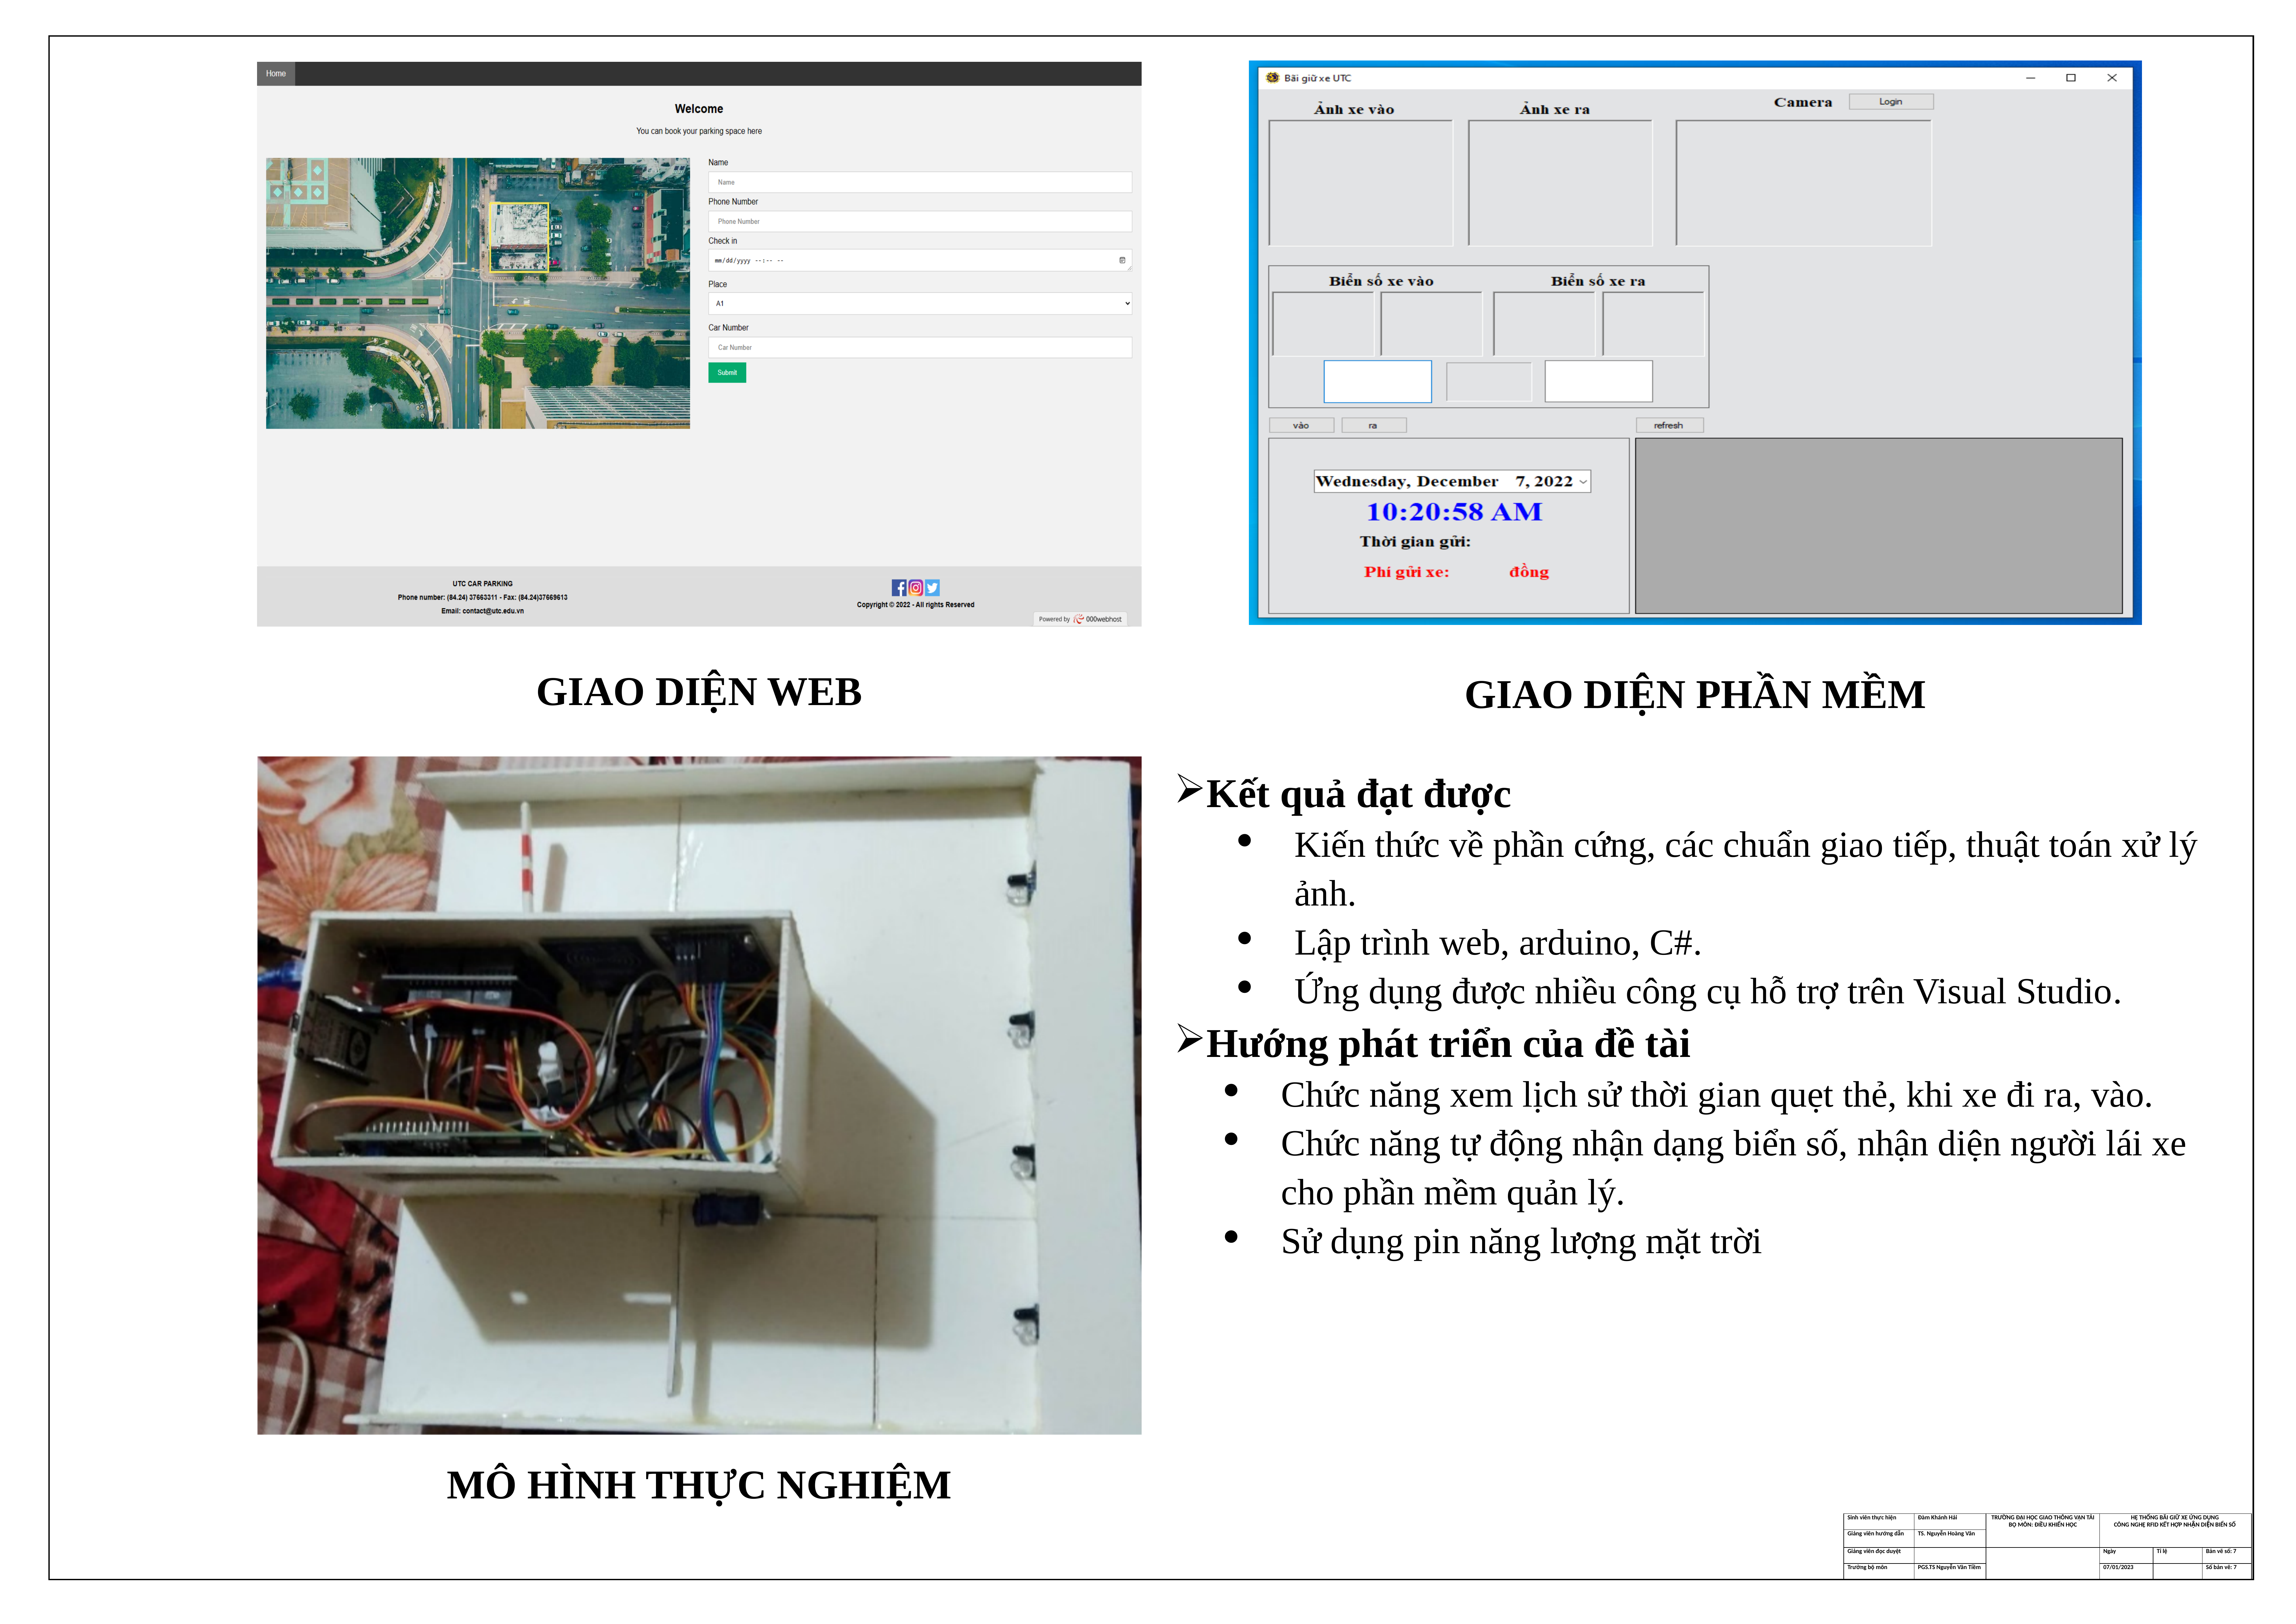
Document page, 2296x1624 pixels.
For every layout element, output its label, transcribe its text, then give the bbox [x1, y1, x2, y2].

text_box [49, 36, 2254, 1580]
list Kết quả đạt được Kiến thức về phần cứng, các chuẩn giao tiếp, thuật toán xử lý ảnh. Lập trình web, arduino, C#. Ứng dụng được nhiều công cụ hỗ trợ trên Visual Studio. Hướng phát triển của đề tài Chức năng xem lịch sử thời gian quẹt thẻ, khi xe đi ra, vào. Chức năng tự động nhận dạng biển số, nhận diện người lái xe cho phần mềm quản lý. Sử dụng pin năng lượng mặt trời [1169, 759, 2252, 1435]
picture [257, 62, 1142, 627]
picture [258, 653, 1141, 1538]
picture [1258, 60, 2142, 625]
